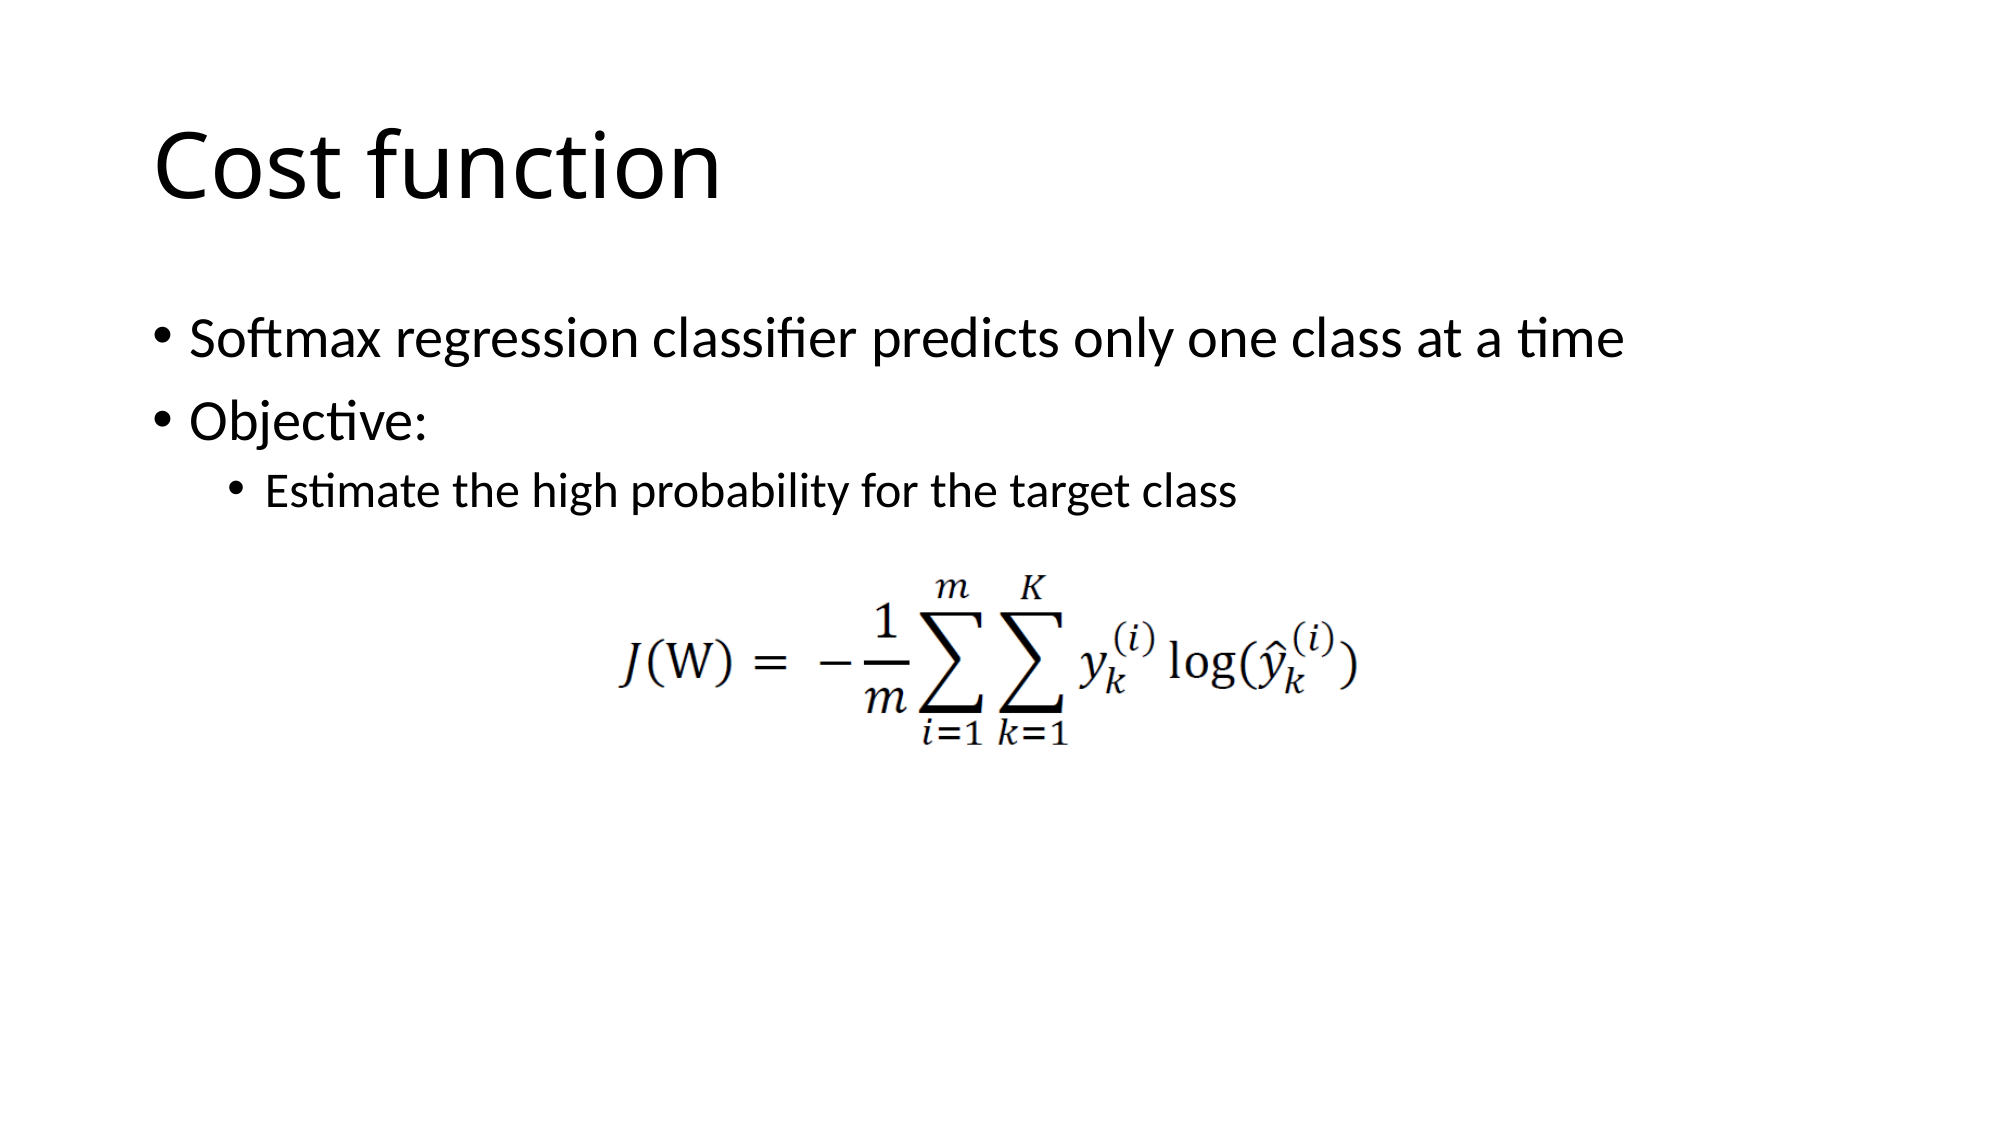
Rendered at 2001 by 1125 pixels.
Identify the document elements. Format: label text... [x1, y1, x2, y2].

list Softmax regression classifier predicts only one class at a time Objective: Estimate the high probability for the target class [137, 299, 1863, 1014]
title Cost function [137, 59, 1863, 278]
picture [584, 550, 1412, 759]
